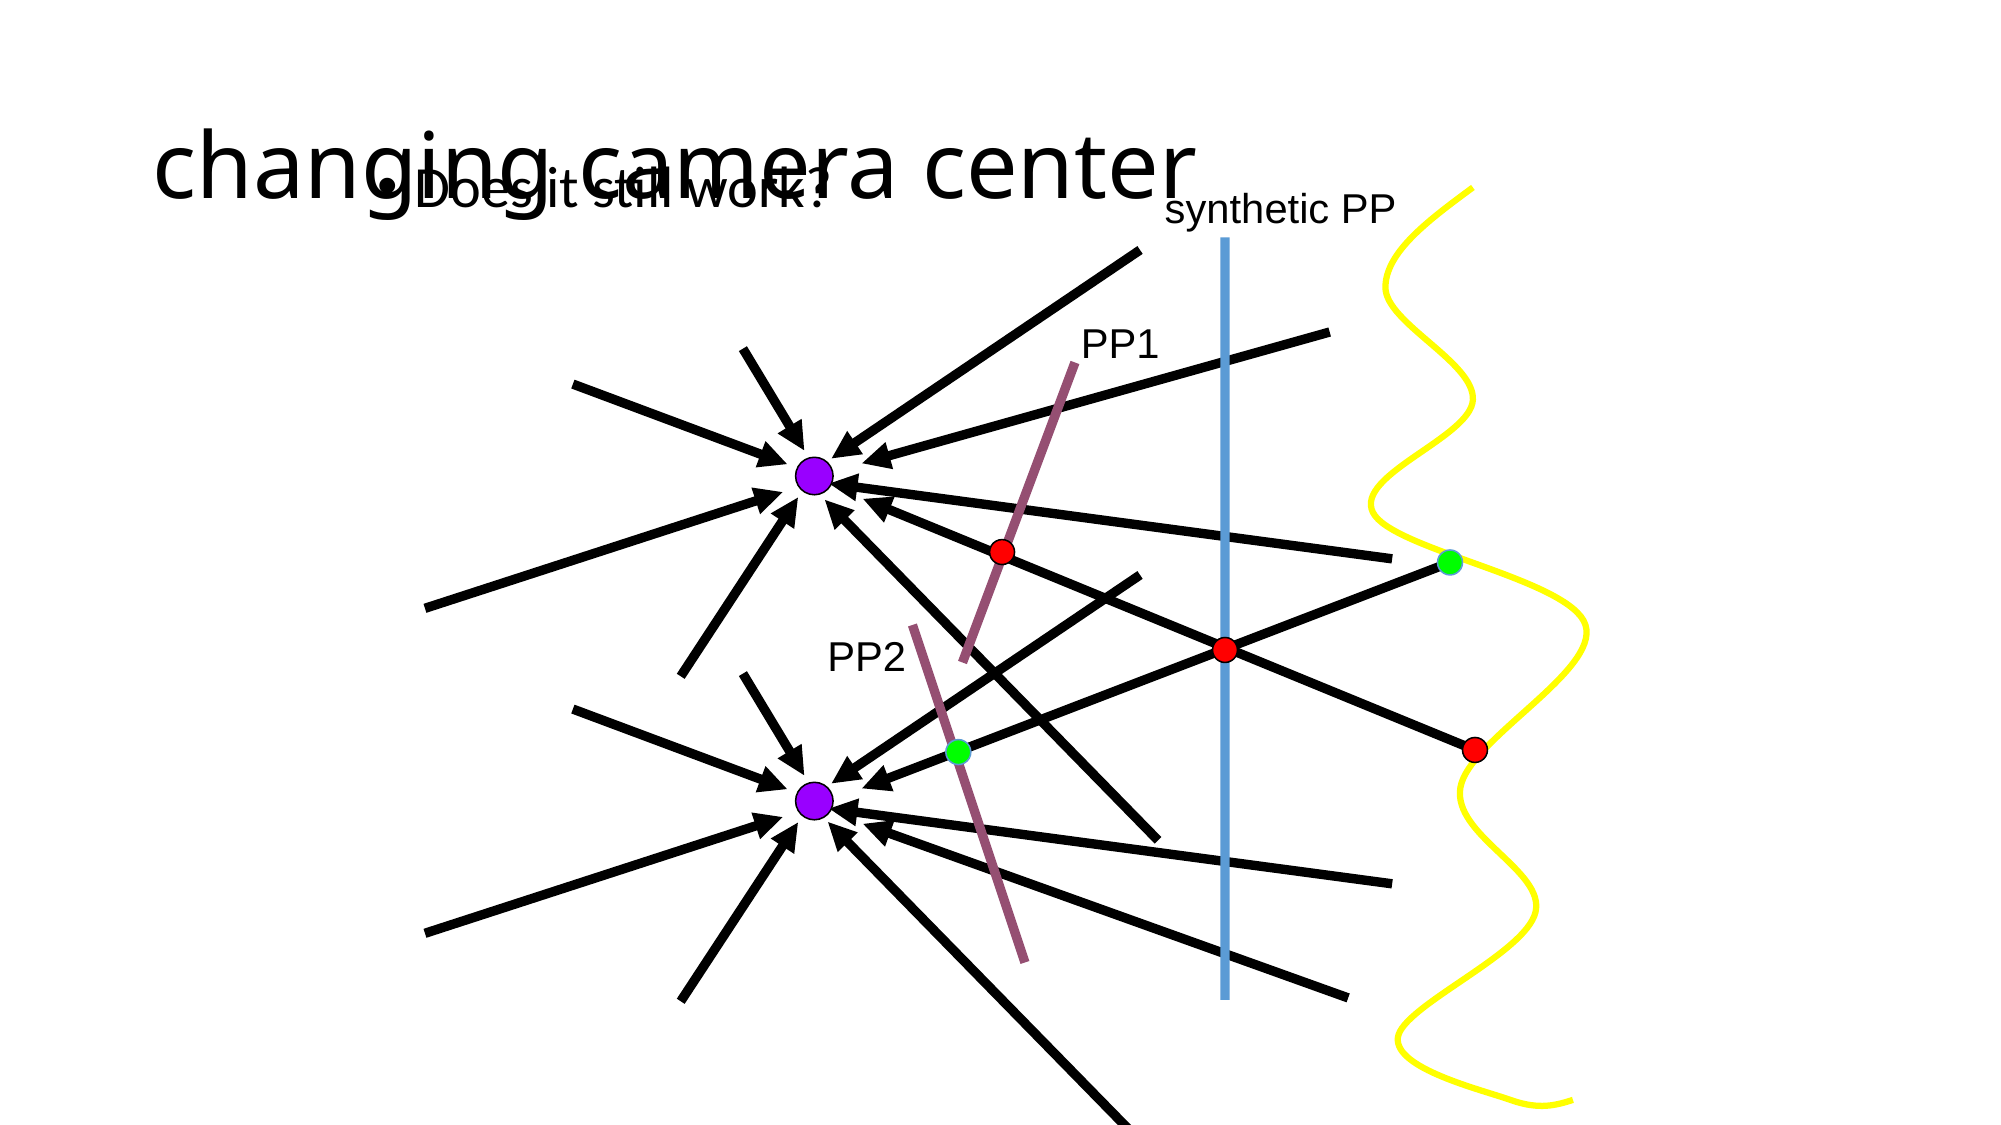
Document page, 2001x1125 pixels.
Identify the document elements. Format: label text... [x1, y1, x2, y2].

title changing camera center [137, 59, 1863, 278]
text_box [1149, 174, 1412, 539]
text_box [795, 457, 812, 495]
text_box [795, 782, 812, 820]
text_box [424, 490, 783, 609]
text_box [572, 383, 787, 466]
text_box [989, 539, 1488, 763]
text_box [1149, 765, 1412, 1000]
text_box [945, 549, 1463, 765]
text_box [812, 309, 1175, 963]
text_box [680, 822, 798, 1002]
text_box [572, 708, 787, 791]
text_box [424, 815, 783, 934]
text_box [742, 348, 805, 451]
text_box [742, 673, 805, 776]
text_box [1397, 187, 1587, 1106]
text_box [680, 497, 798, 677]
list Does it still work? [362, 149, 1638, 238]
